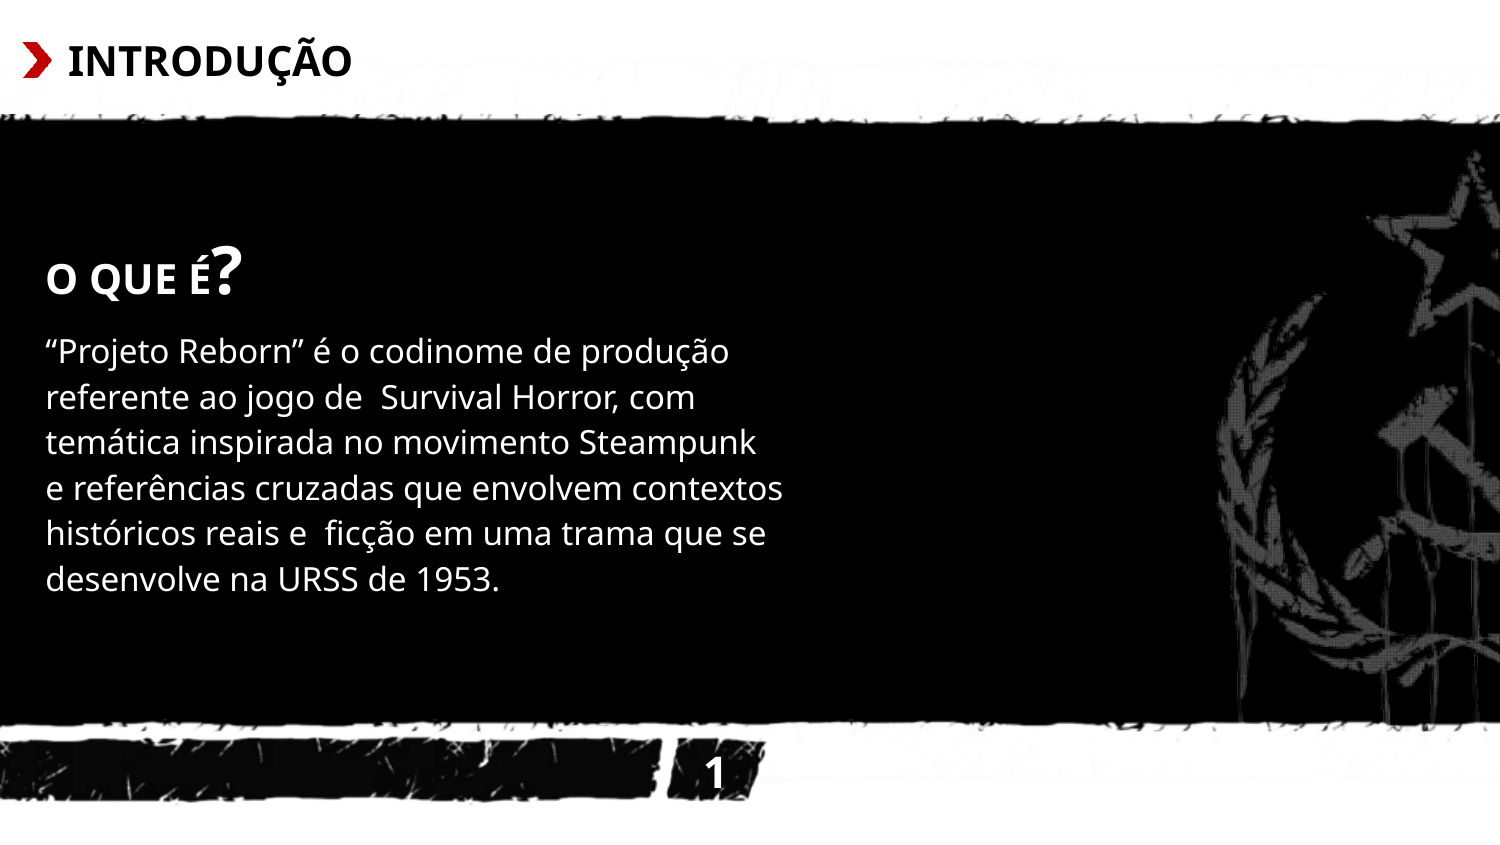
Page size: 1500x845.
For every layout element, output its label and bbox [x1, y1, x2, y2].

text_box [0, 0, 1500, 845]
text_box [0, 42, 807, 809]
